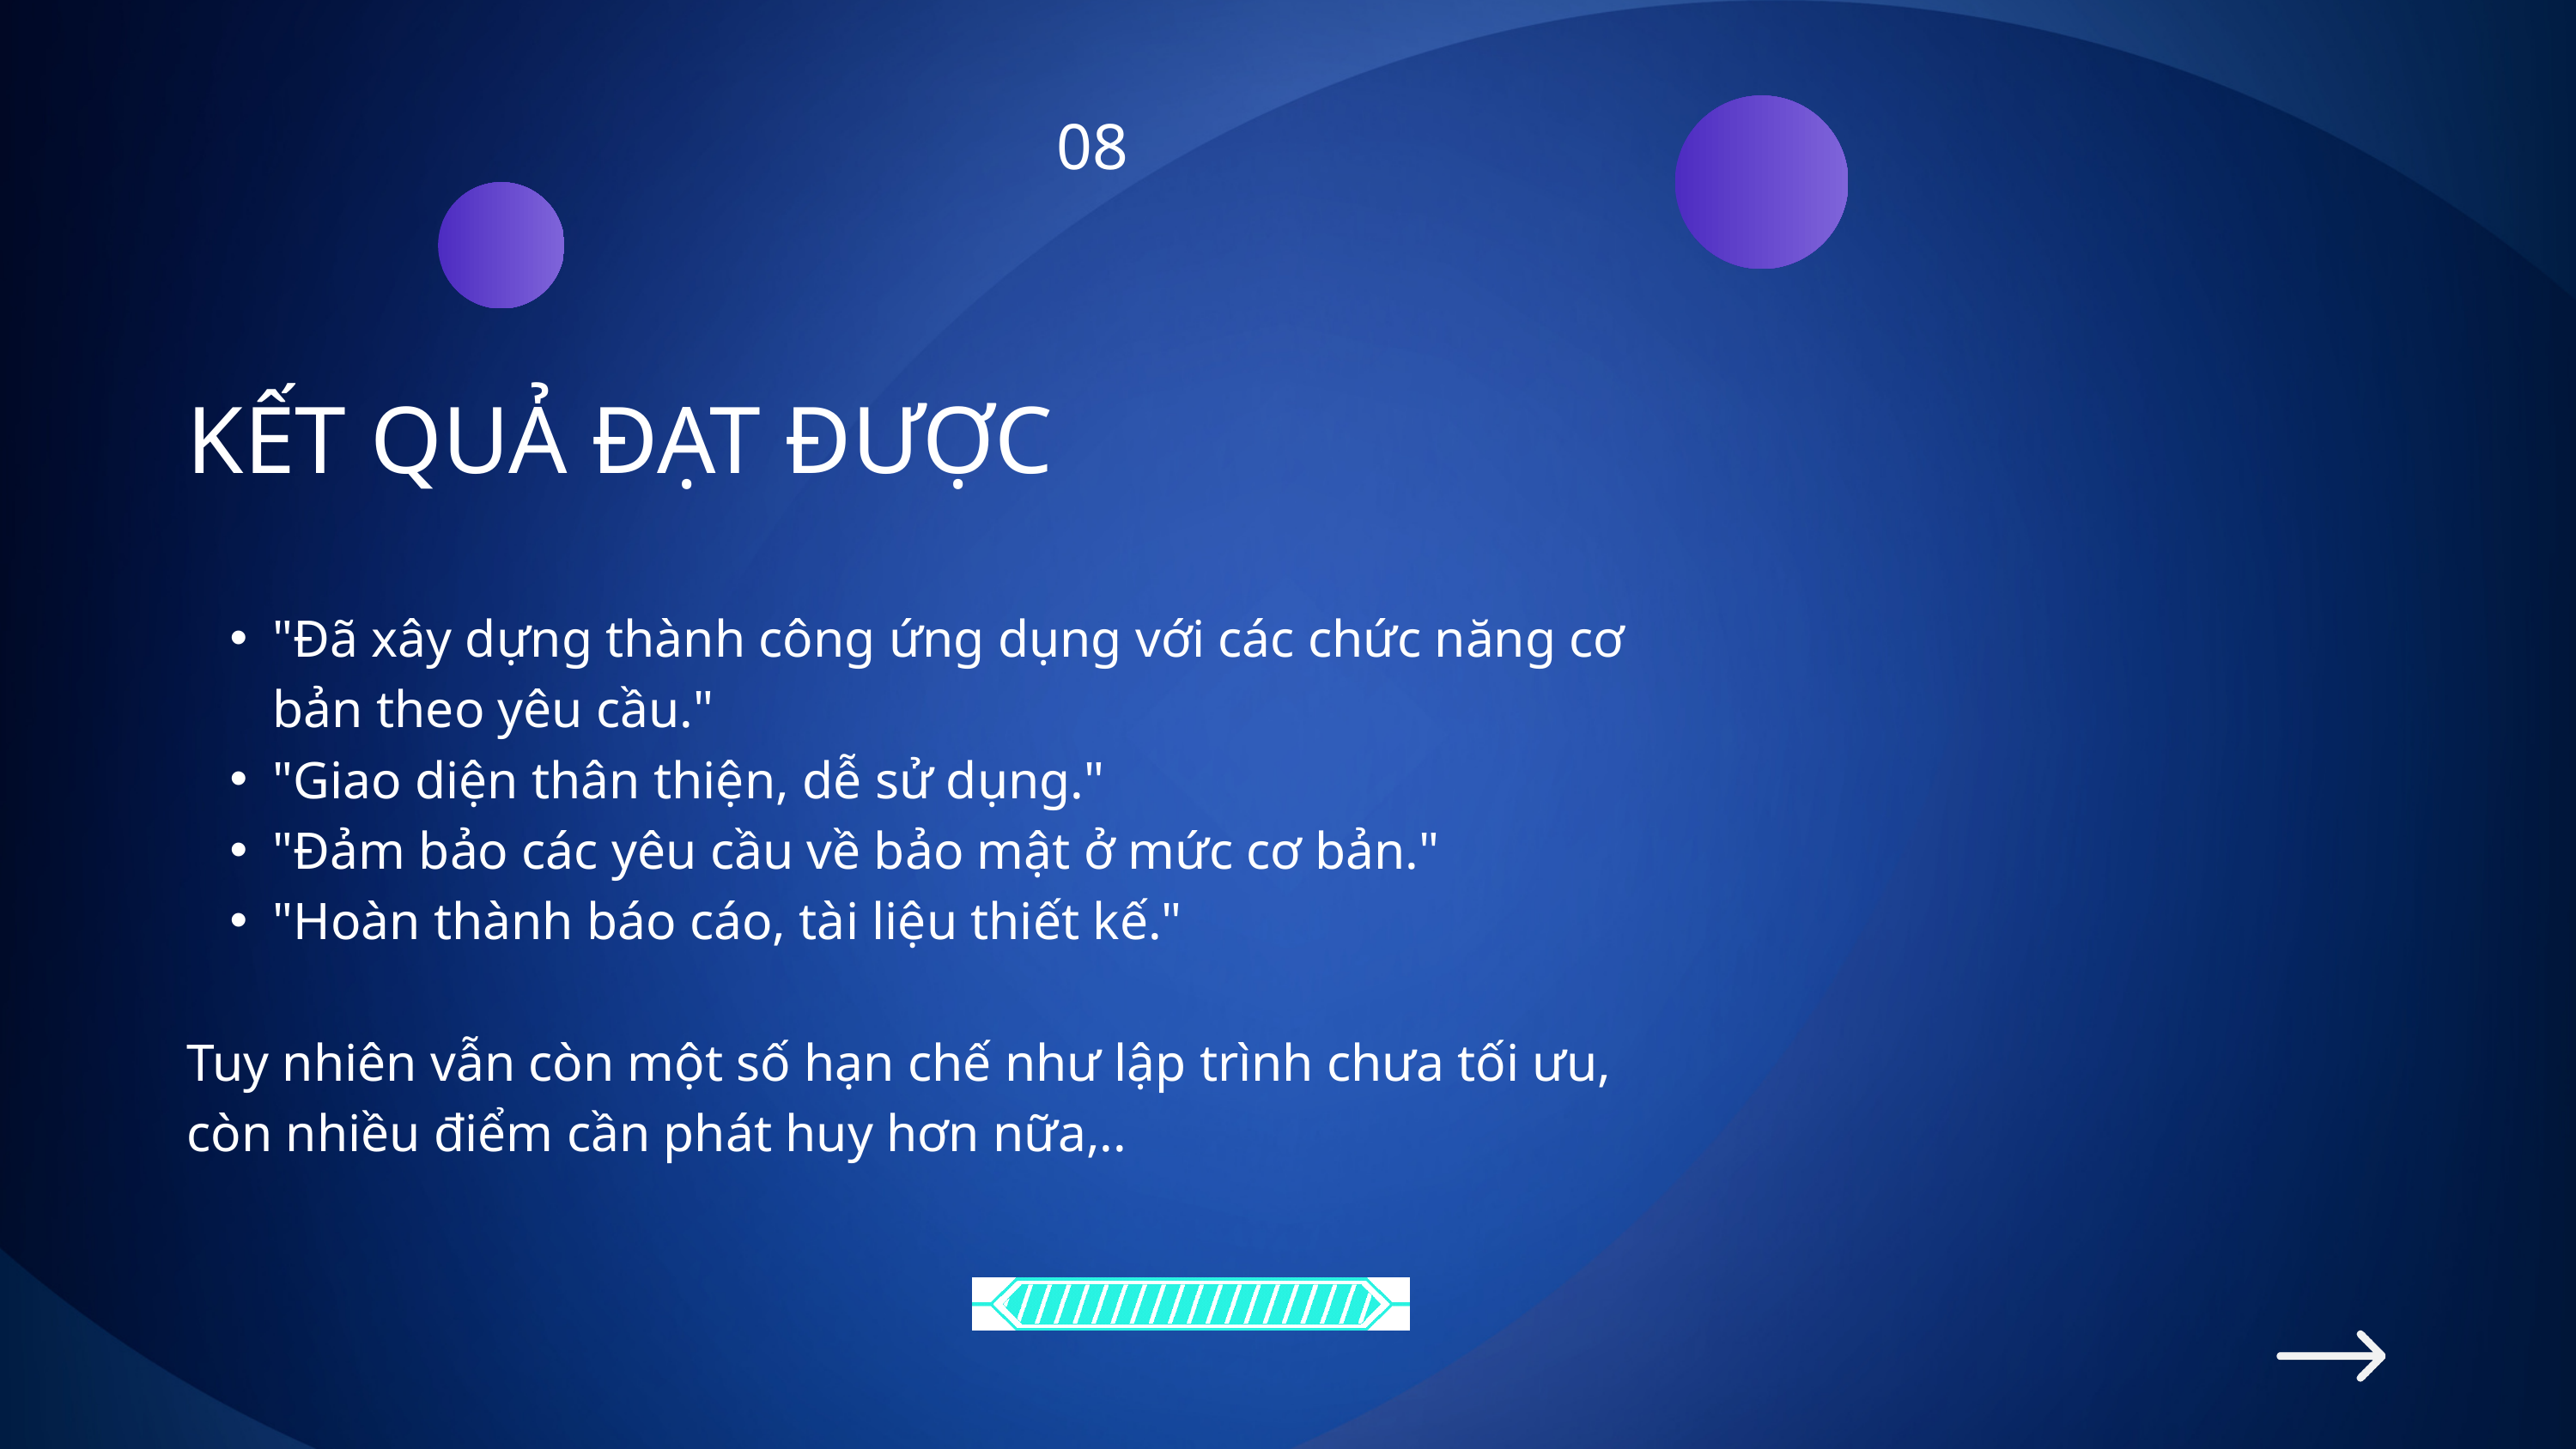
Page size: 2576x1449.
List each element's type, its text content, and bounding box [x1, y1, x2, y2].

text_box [437, 181, 565, 309]
text_box [0, 0, 2576, 1449]
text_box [1674, 95, 1849, 270]
picture [971, 1276, 1410, 1331]
text_box [2276, 1330, 2386, 1382]
text_box KẾT QUẢ ĐẠT ĐƯỢC [186, 390, 1533, 492]
text_box 08 [1056, 112, 1191, 183]
text_box "Đã xây dựng thành công ứng dụng với các chức năng cơ bản theo yêu cầu." "Giao diện thân thiện, dễ sử dụng." "Đảm bảo các yêu cầu về bảo mật ở mức cơ bản." "Hoàn thành báo cáo, tài liệu thiết kế." Tuy nhiên vẫn còn một số hạn chế như lập trình chưa tối ưu, còn nhiều điểm cần phát huy hơn nữa,.. [186, 596, 1675, 1162]
